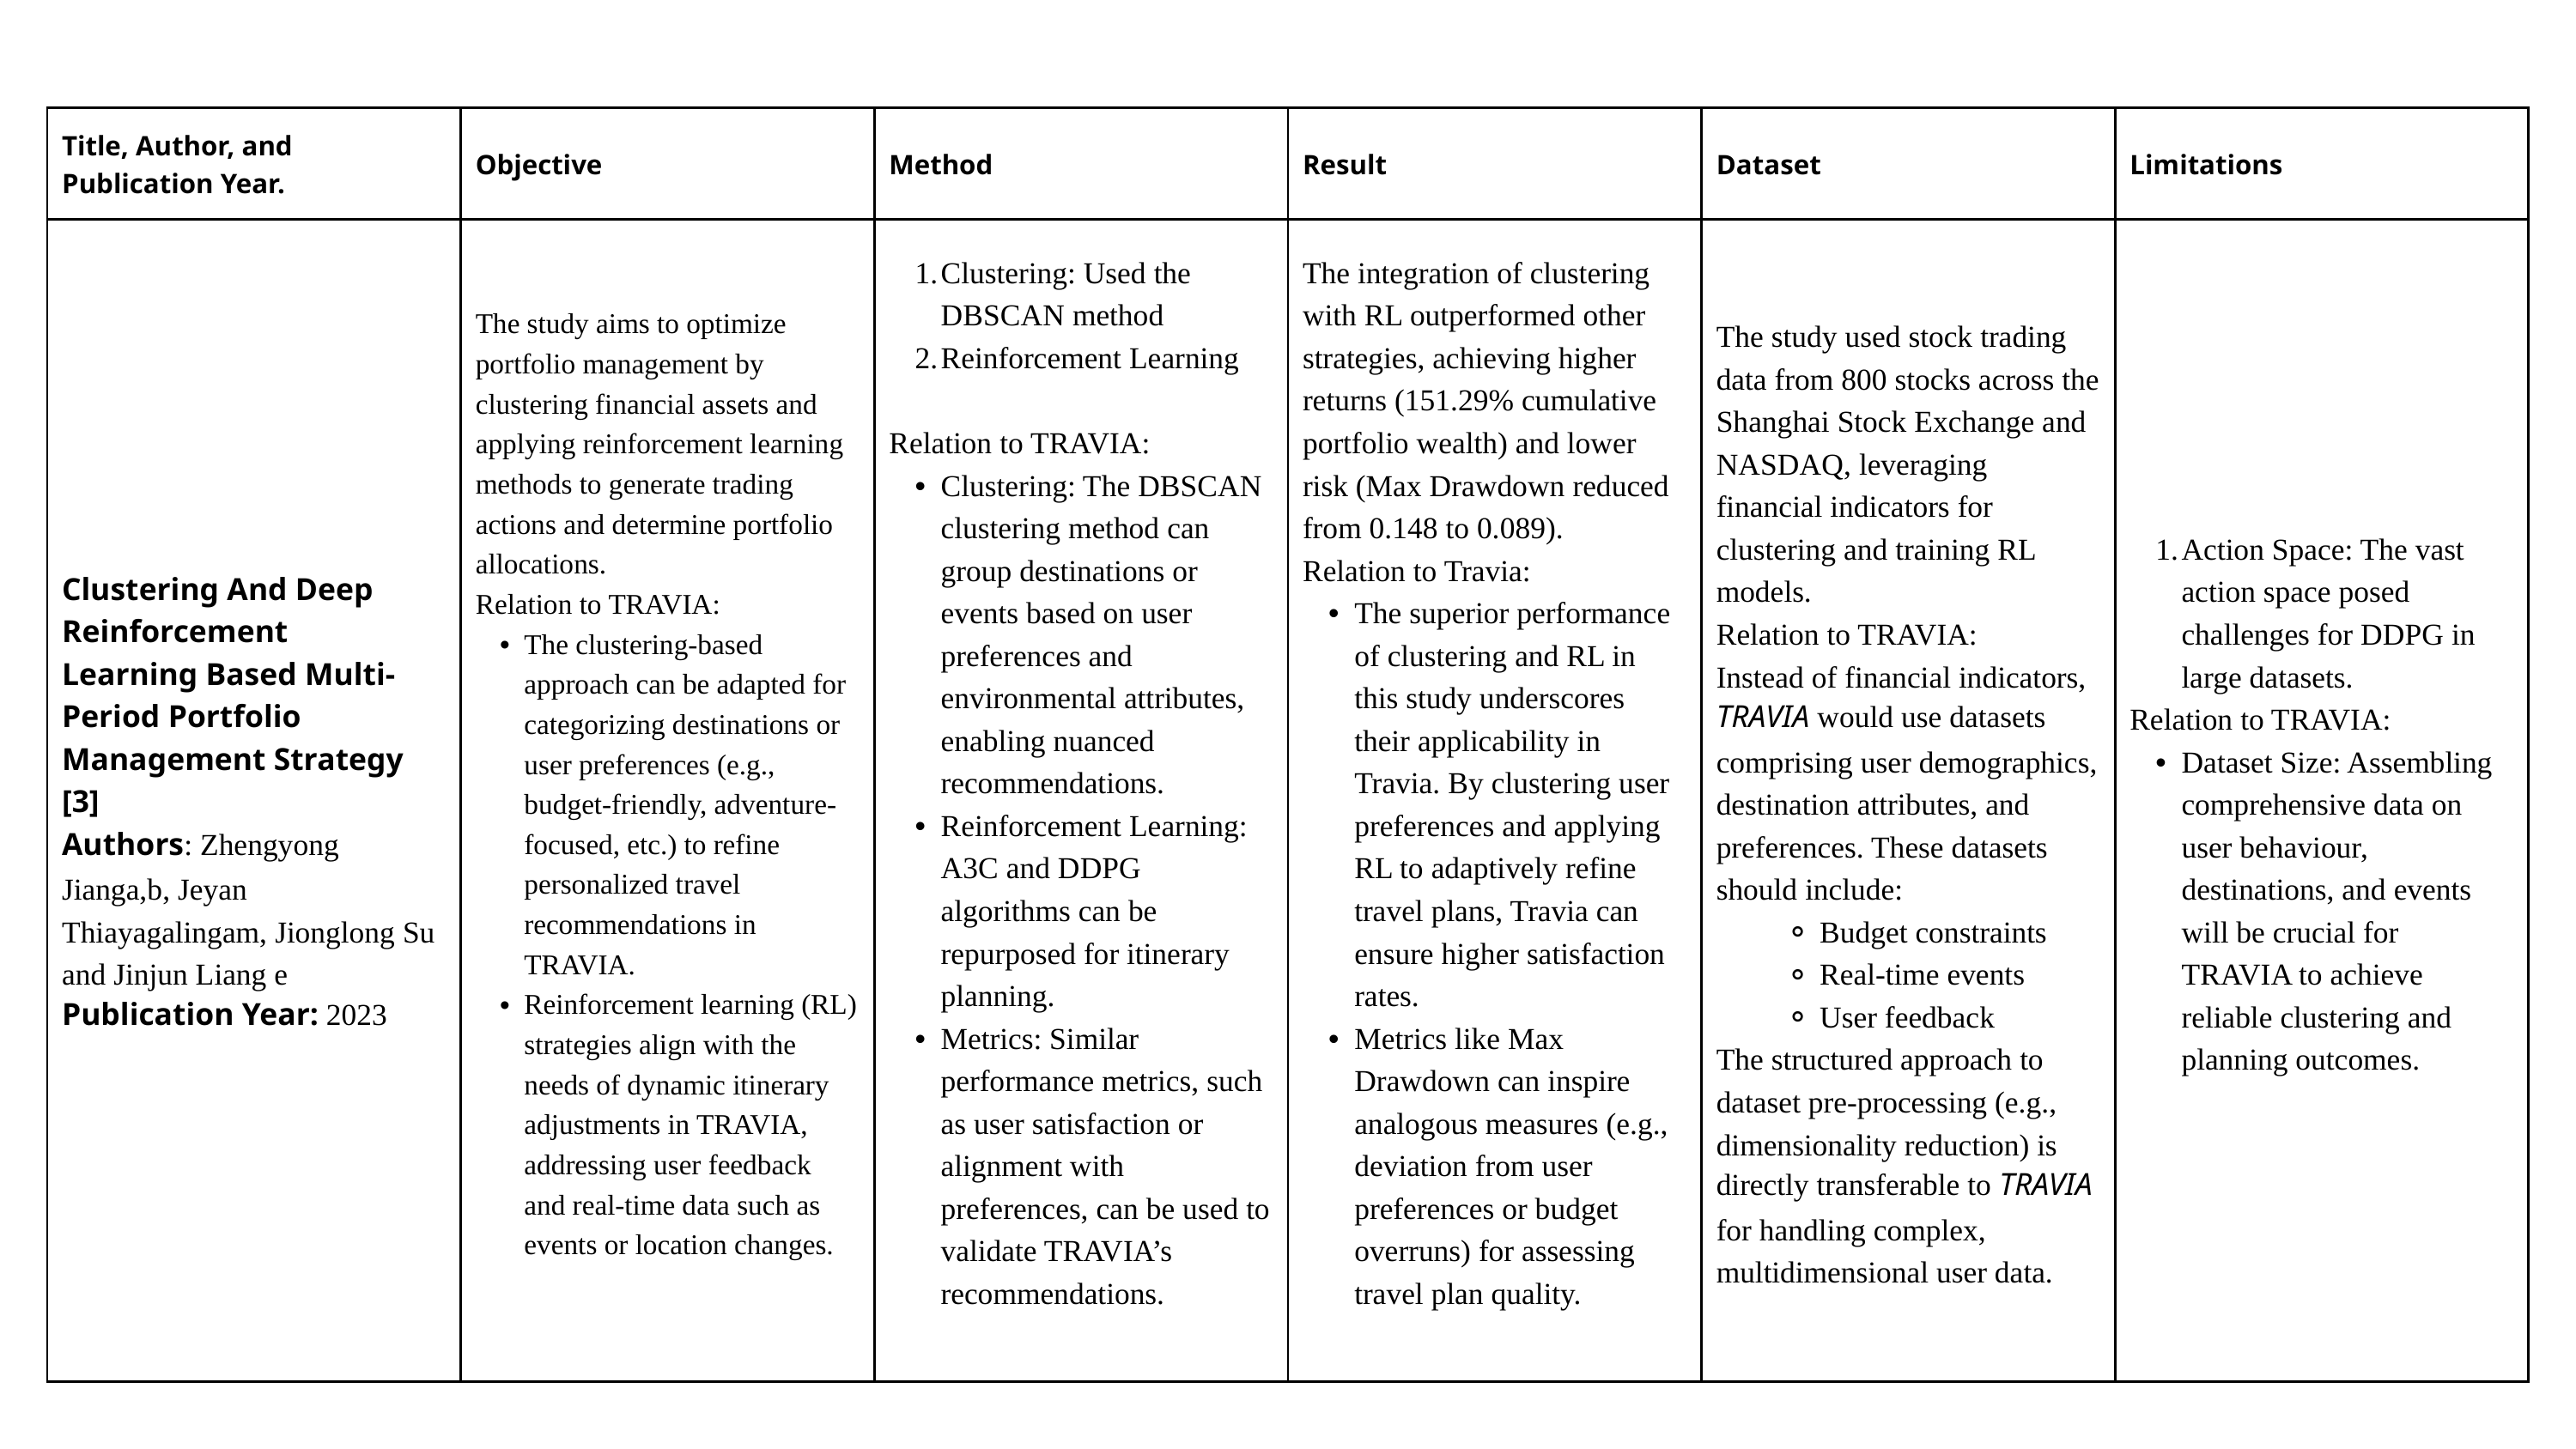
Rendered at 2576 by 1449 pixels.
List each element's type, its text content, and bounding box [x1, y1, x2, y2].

table_cell The study used stock trading data from 800 stocks across the Shanghai Stock Exchange and NASDAQ, leveraging financial indicators for clustering and training RL models. Relation to TRAVIA: Instead of financial indicators, TRAVIA would use datasets comprising user demographics, destination attributes, and preferences. These datasets should include: Budget constraints Real-time events User feedback The structured approach to dataset pre-processing (e.g., dimensionality reduction) is directly transferable to TRAVIA for handling complex, multidimensional user data. [1703, 221, 2114, 1380]
table_cell Clustering: Used the DBSCAN method Reinforcement Learning Relation to TRAVIA: Clustering: The DBSCAN clustering method can group destinations or events based on user preferences and environmental attributes, enabling nuanced recommendations. Reinforcement Learning: A3C and DDPG algorithms can be repurposed for itinerary planning. Metrics: Similar performance metrics, such as user satisfaction or alignment with preferences, can be used to validate TRAVIA’s recommendations. [876, 221, 1287, 1380]
table_cell Action Space: The vast action space posed challenges for DDPG in large datasets. Relation to TRAVIA: Dataset Size: Assembling comprehensive data on user behaviour, destinations, and events will be crucial for TRAVIA to achieve reliable clustering and planning outcomes. [2117, 221, 2527, 1380]
table_header Result [1289, 109, 1700, 218]
table_header Objective [462, 109, 873, 218]
table_cell The study aims to optimize portfolio management by clustering financial assets and applying reinforcement learning methods to generate trading actions and determine portfolio allocations. Relation to TRAVIA: The clustering-based approach can be adapted for categorizing destinations or user preferences (e.g., budget-friendly, adventure-focused, etc.) to refine personalized travel recommendations in TRAVIA. Reinforcement learning (RL) strategies align with the needs of dynamic itinerary adjustments in TRAVIA, addressing user feedback and real-time data such as events or location changes. [462, 221, 873, 1380]
table_cell The integration of clustering with RL outperformed other strategies, achieving higher returns (151.29% cumulative portfolio wealth) and lower risk (Max Drawdown reduced from 0.148 to 0.089). Relation to Travia: The superior performance of clustering and RL in this study underscores their applicability in Travia. By clustering user preferences and applying RL to adaptively refine travel plans, Travia can ensure higher satisfaction rates. Metrics like Max Drawdown can inspire analogous measures (e.g., deviation from user preferences or budget overruns) for assessing travel plan quality. [1289, 221, 1700, 1380]
table_header Dataset [1703, 109, 2114, 218]
table_header Title, Author, and Publication Year. [48, 109, 459, 218]
table_header Method [876, 109, 1287, 218]
table_cell Clustering And Deep Reinforcement Learning Based Multi-Period Portfolio Management Strategy [3] Authors: Zhengyong Jianga,b, Jeyan Thiayagalingam, Jionglong Su and Jinjun Liang e Publication Year: 2023 [48, 221, 459, 1380]
table_header Limitations [2117, 109, 2527, 218]
